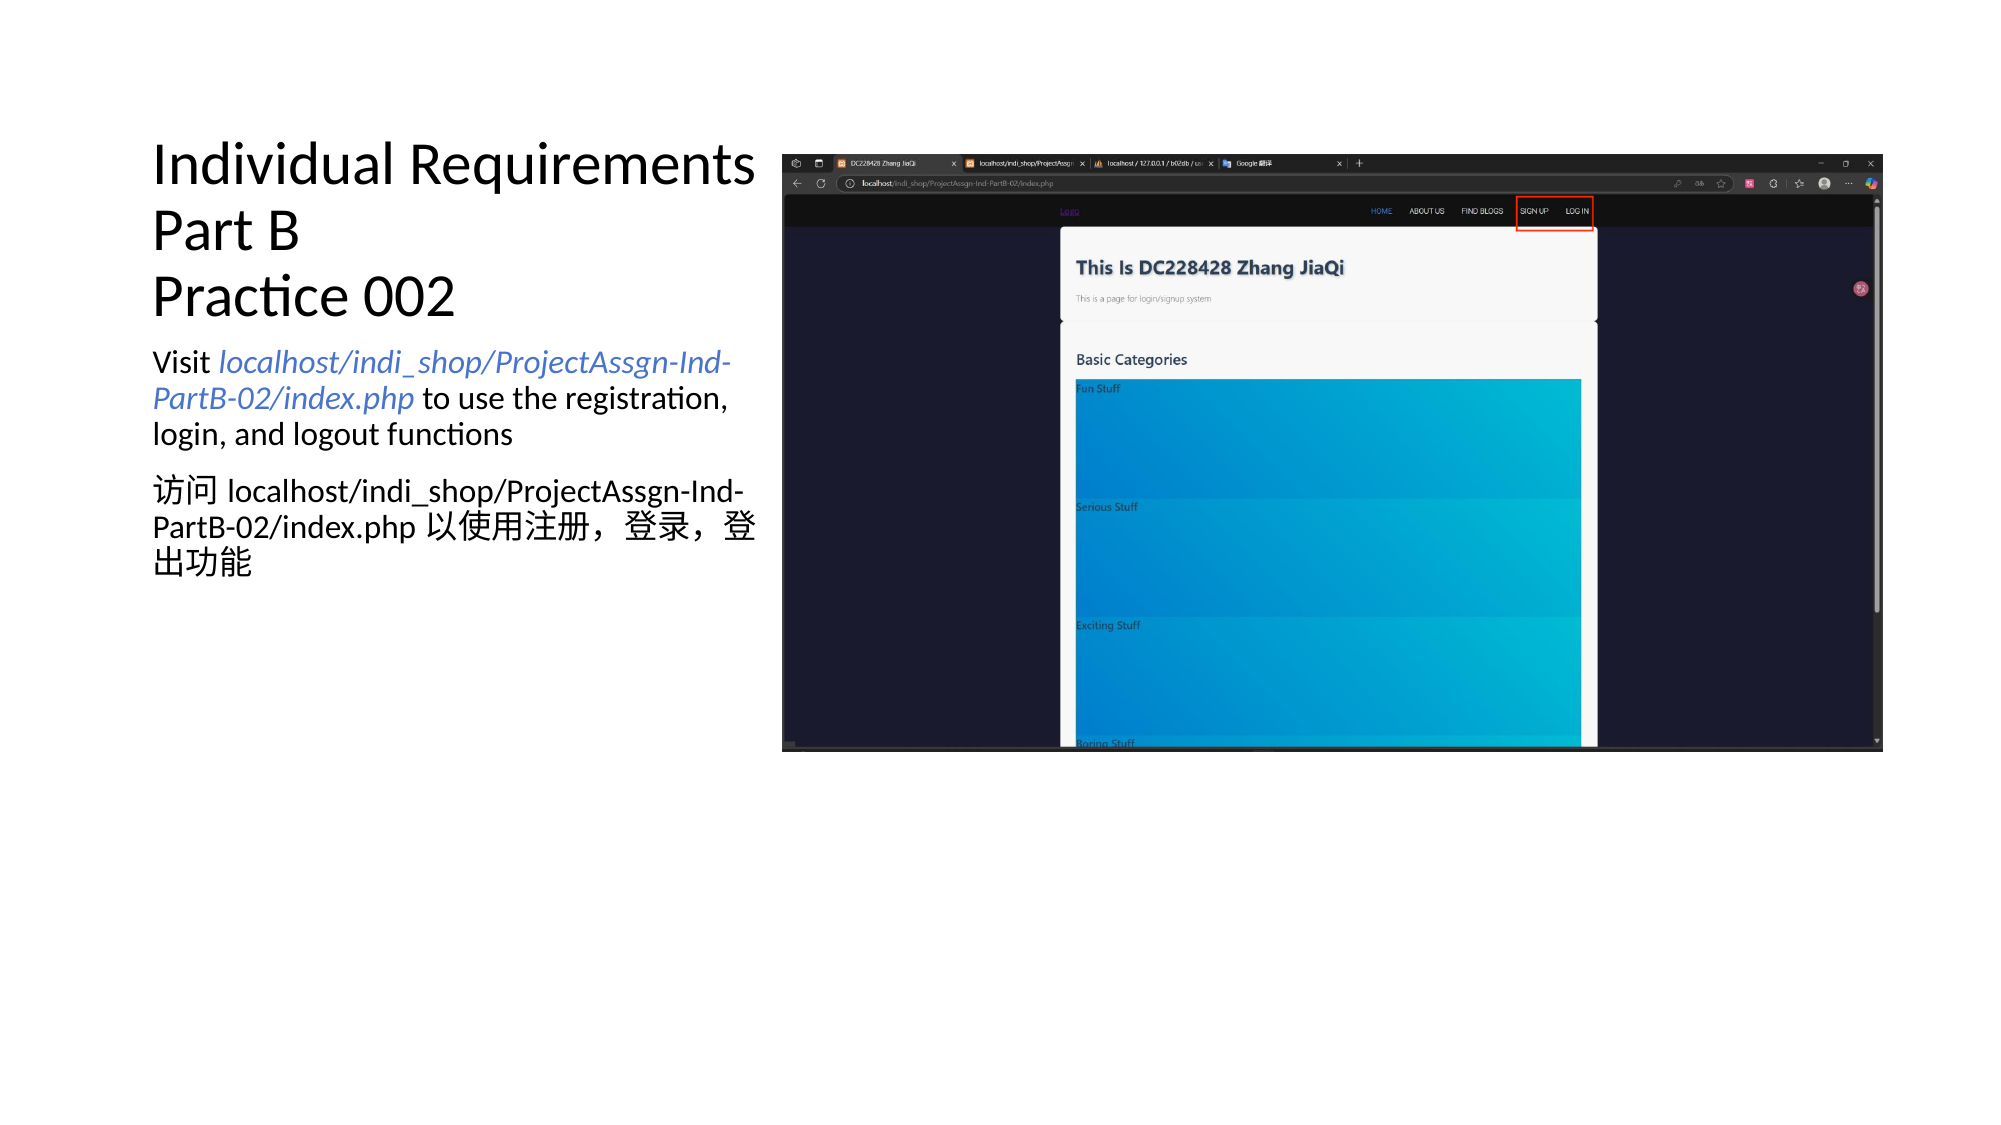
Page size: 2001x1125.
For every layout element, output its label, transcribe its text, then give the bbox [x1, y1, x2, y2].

list Visit localhost/indi_shop/ProjectAssgn-Ind-PartB-02/index.php to use the registration, login, and logout functions 访问localhost/indi_shop/ProjectAssgn-Ind-PartB-02/index.php以使用注册，登录，登出功能 [137, 337, 783, 963]
picture [782, 154, 1884, 962]
title Individual Requirements Part B Practice 002 [137, 75, 783, 337]
